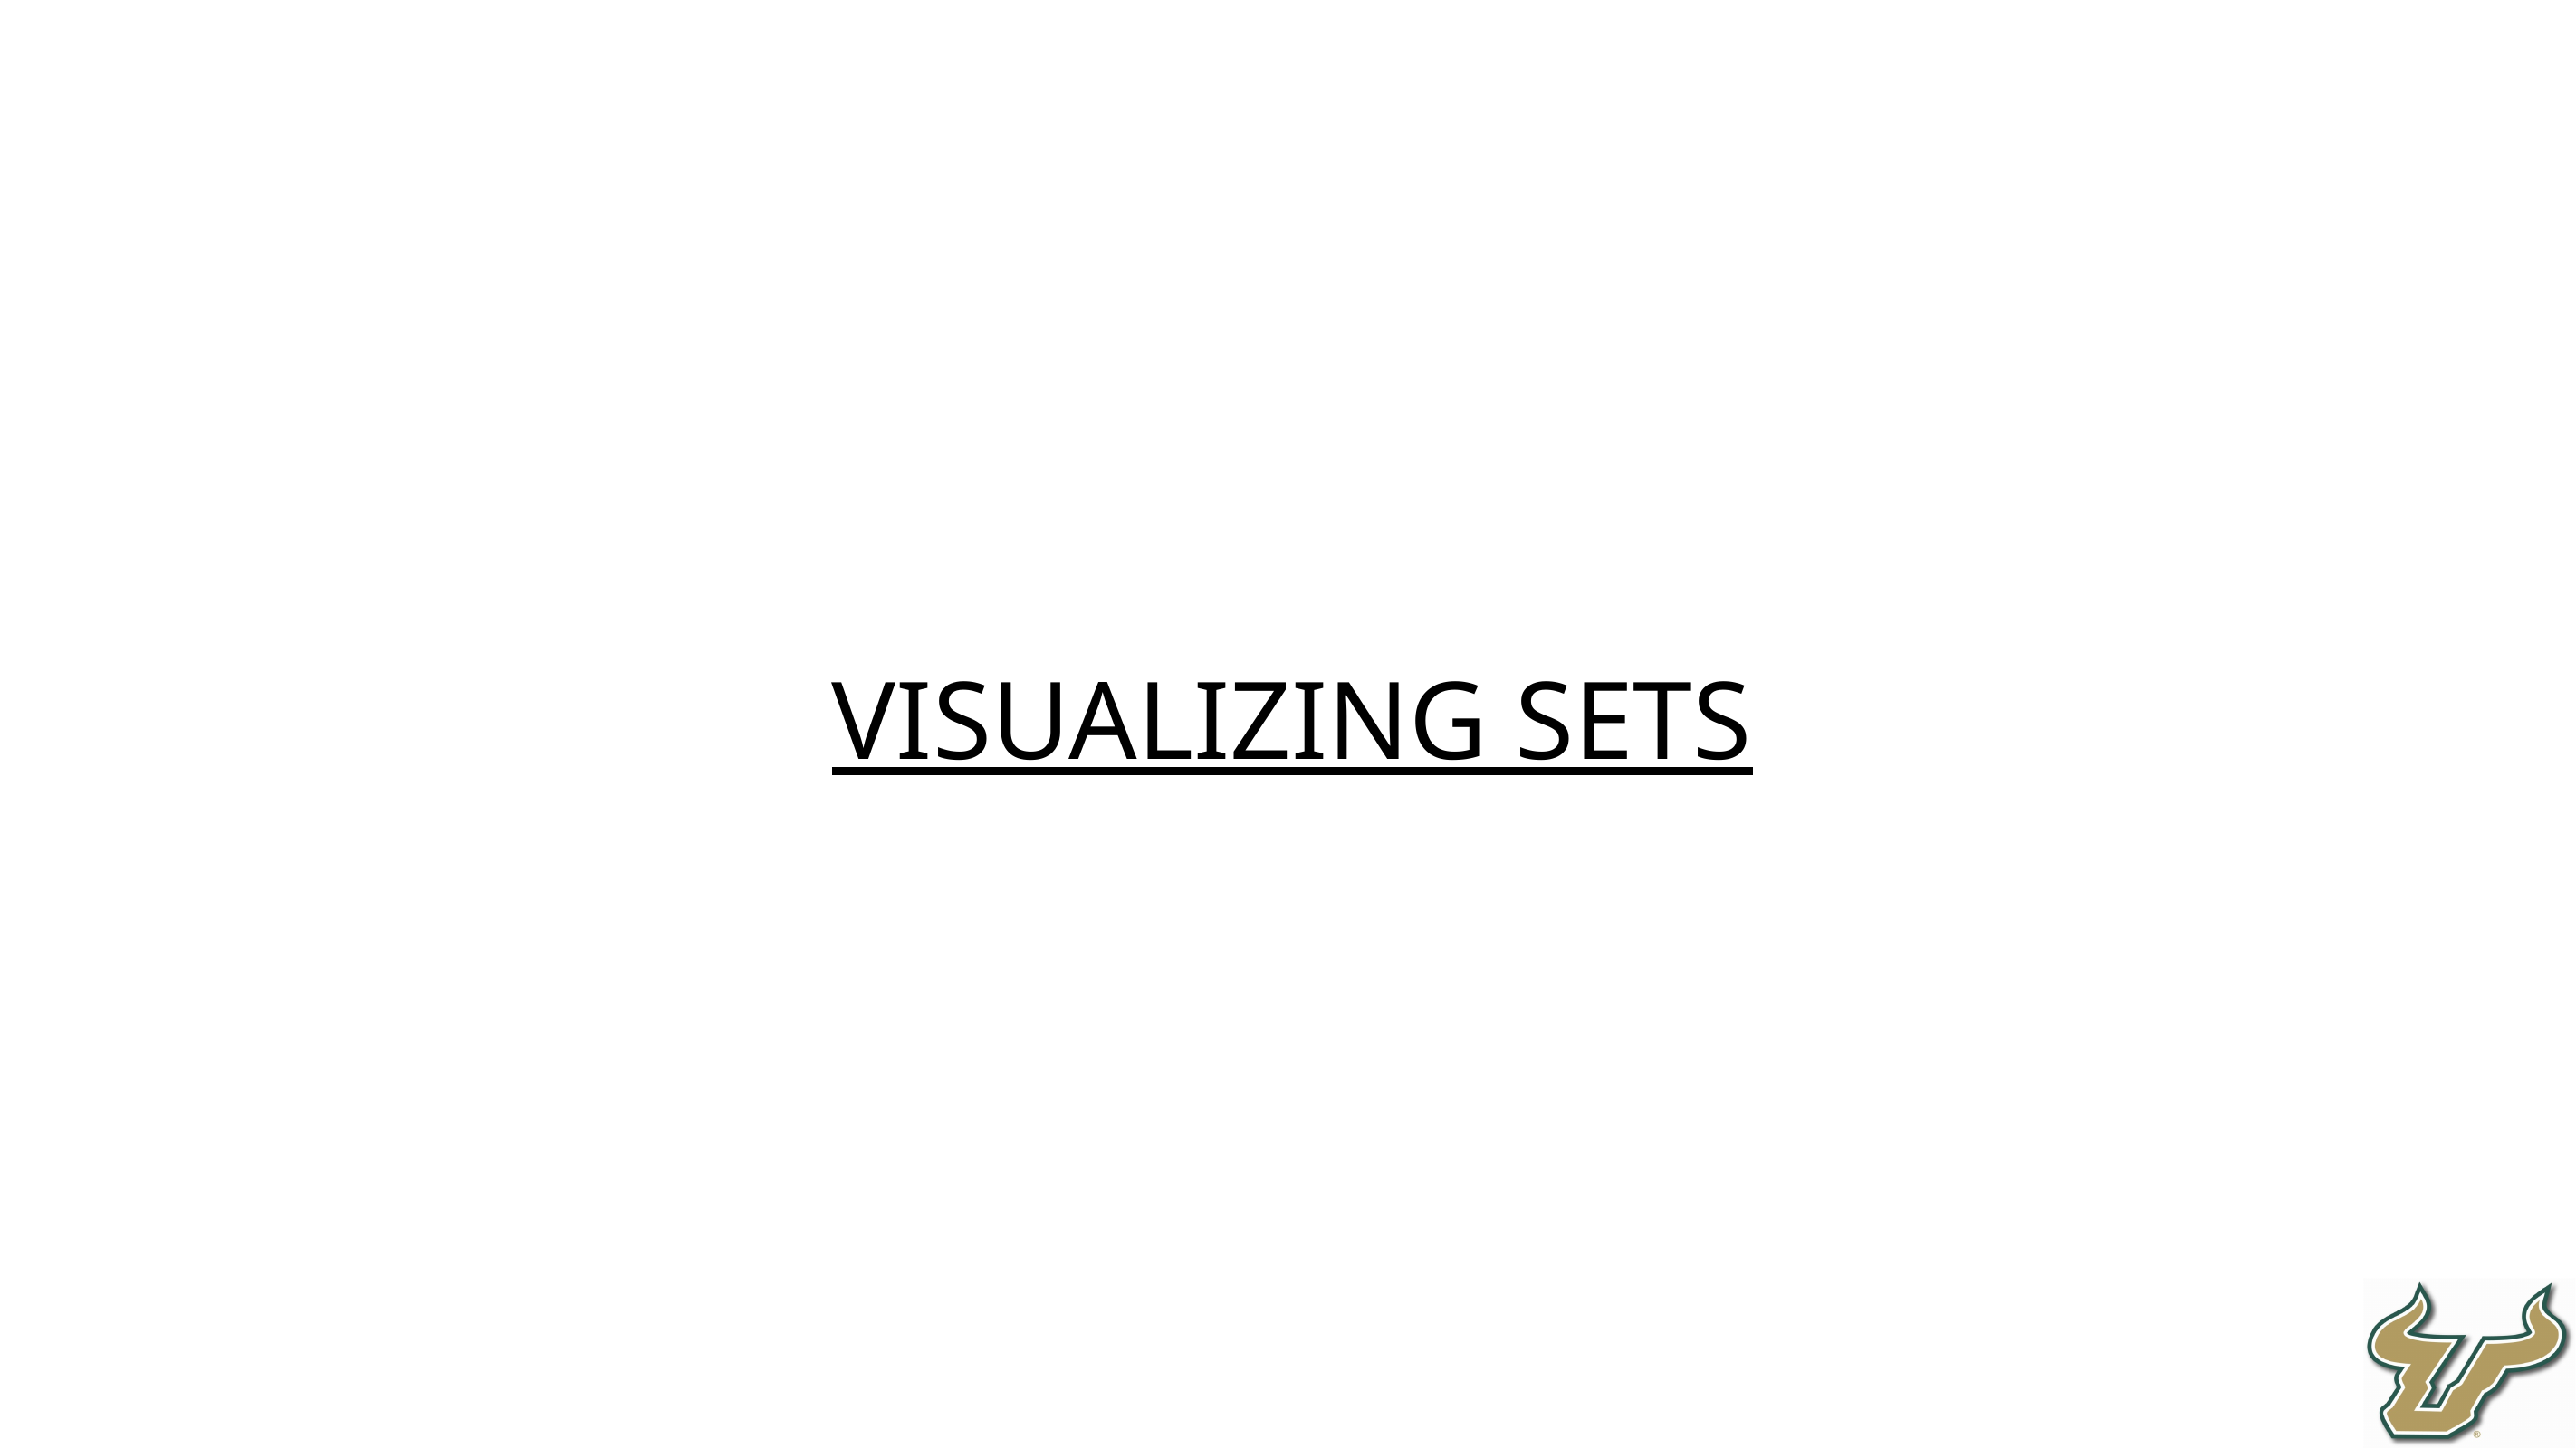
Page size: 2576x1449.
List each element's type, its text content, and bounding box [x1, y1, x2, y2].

list visualizing sets [139, 175, 2437, 1274]
picture [2363, 1278, 2576, 1448]
